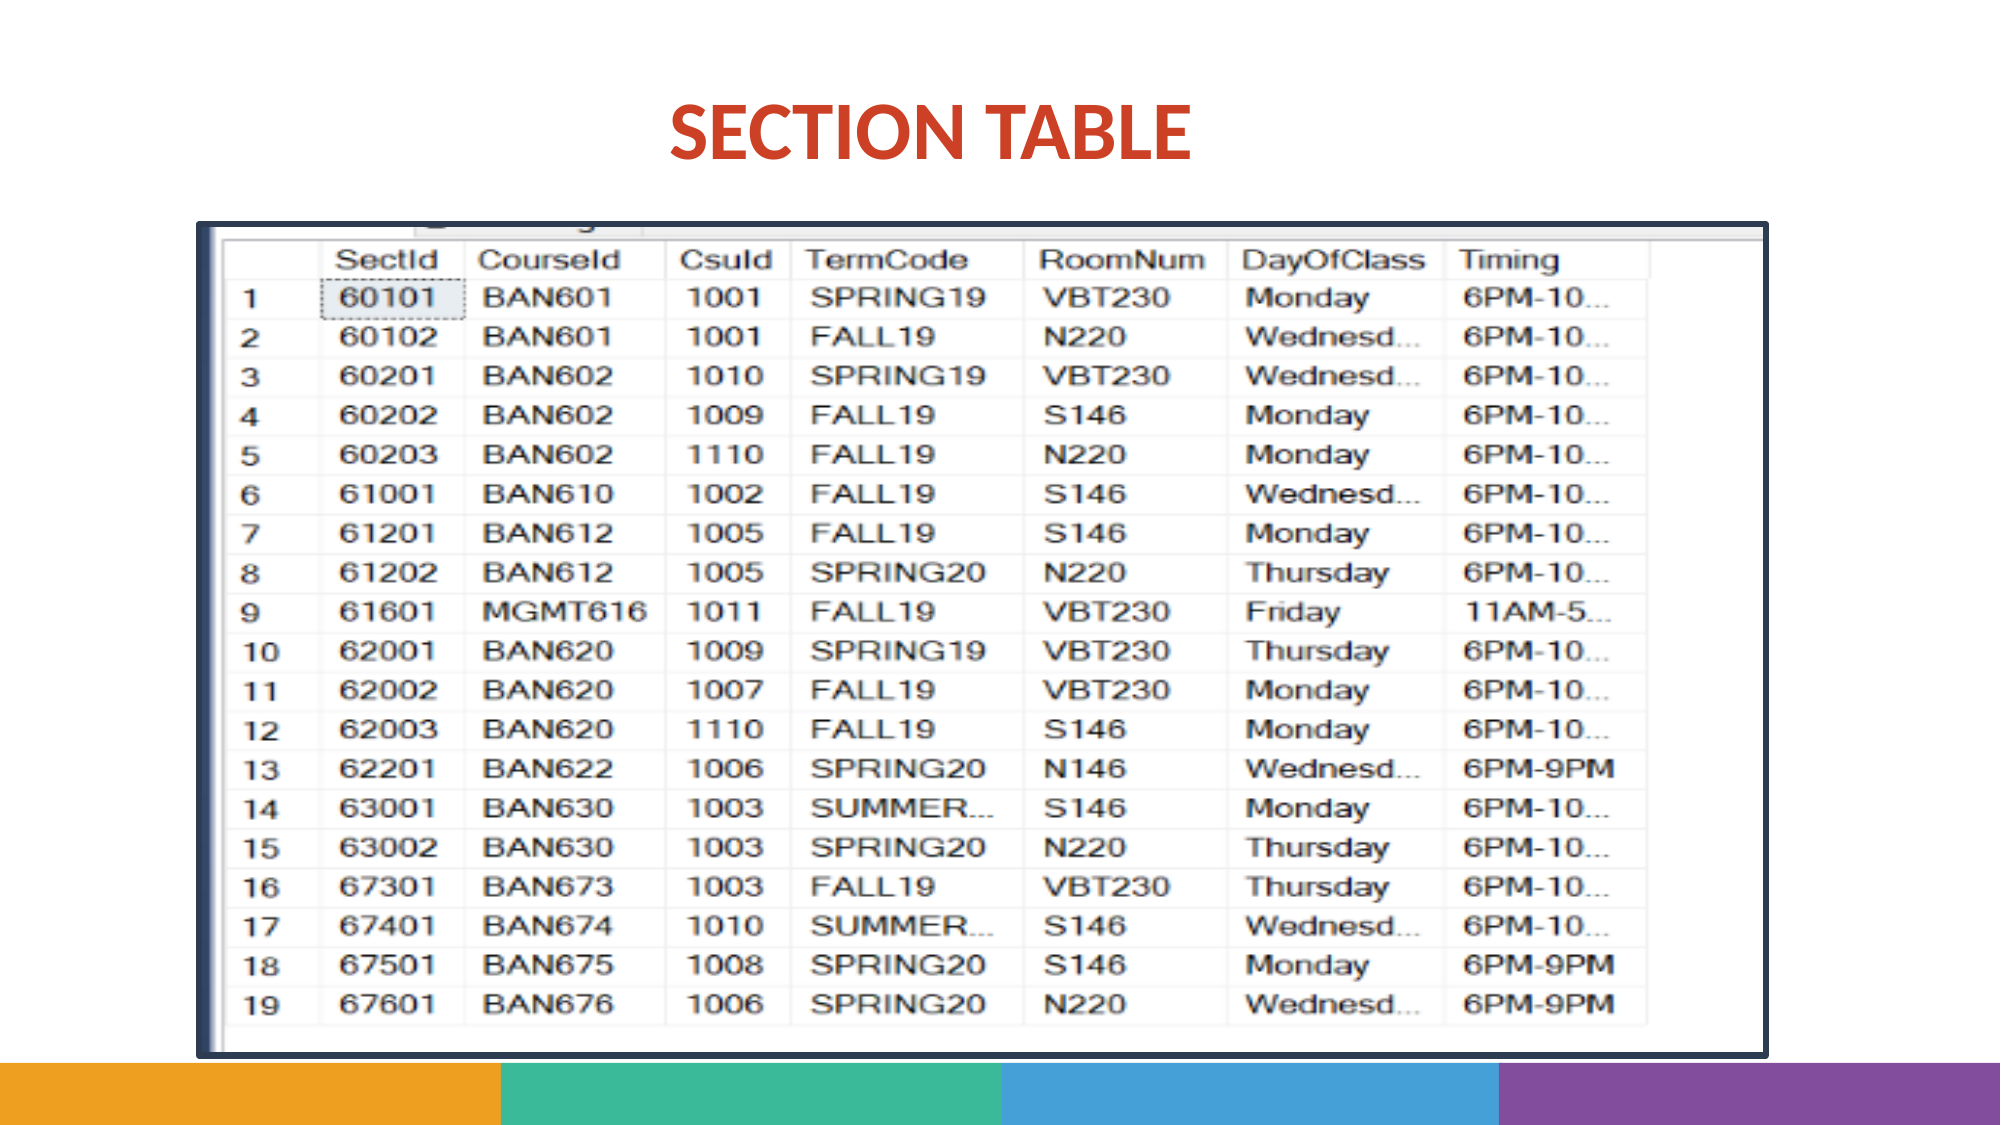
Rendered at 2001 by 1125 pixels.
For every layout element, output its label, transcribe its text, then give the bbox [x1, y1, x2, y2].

title SECTION TABLE [37, 45, 1826, 220]
picture [201, 227, 1763, 1053]
